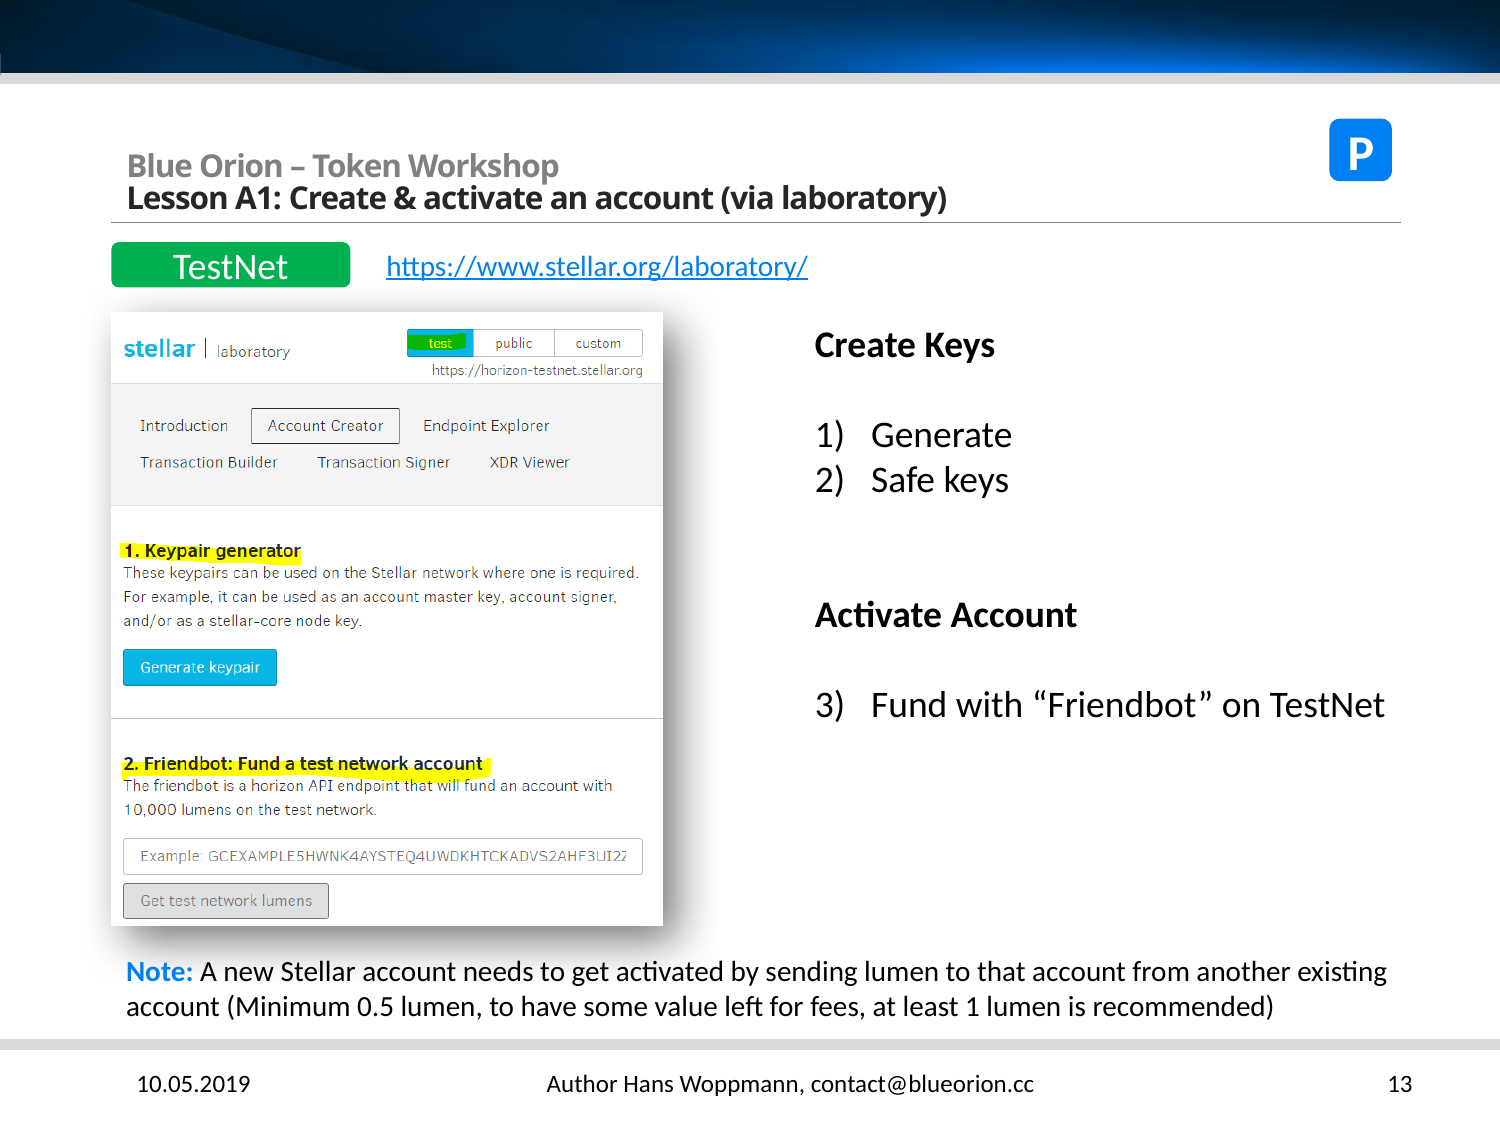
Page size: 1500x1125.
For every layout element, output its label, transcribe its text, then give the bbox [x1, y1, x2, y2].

text_box TestNet [110, 240, 352, 289]
text_box https://www.stellar.org/laboratory/ [371, 239, 824, 290]
title Blue Orion – Token Workshop Lesson A1: Create & activate an account (via laboratory) [111, 143, 1402, 224]
text_box Create Keys Generate Safe keys Activate Account Fund with “Friendbot” on TestNet [800, 312, 1405, 778]
text_box Note: A new Stellar account needs to get activated by sending lumen to that account from another existing account (Minimum 0.5 lumen, to have some value left for fees, at least 1 lumen is recommended) [111, 945, 1405, 1030]
text_box P [1328, 117, 1394, 143]
picture [110, 311, 663, 927]
picture [0, 0, 1500, 73]
